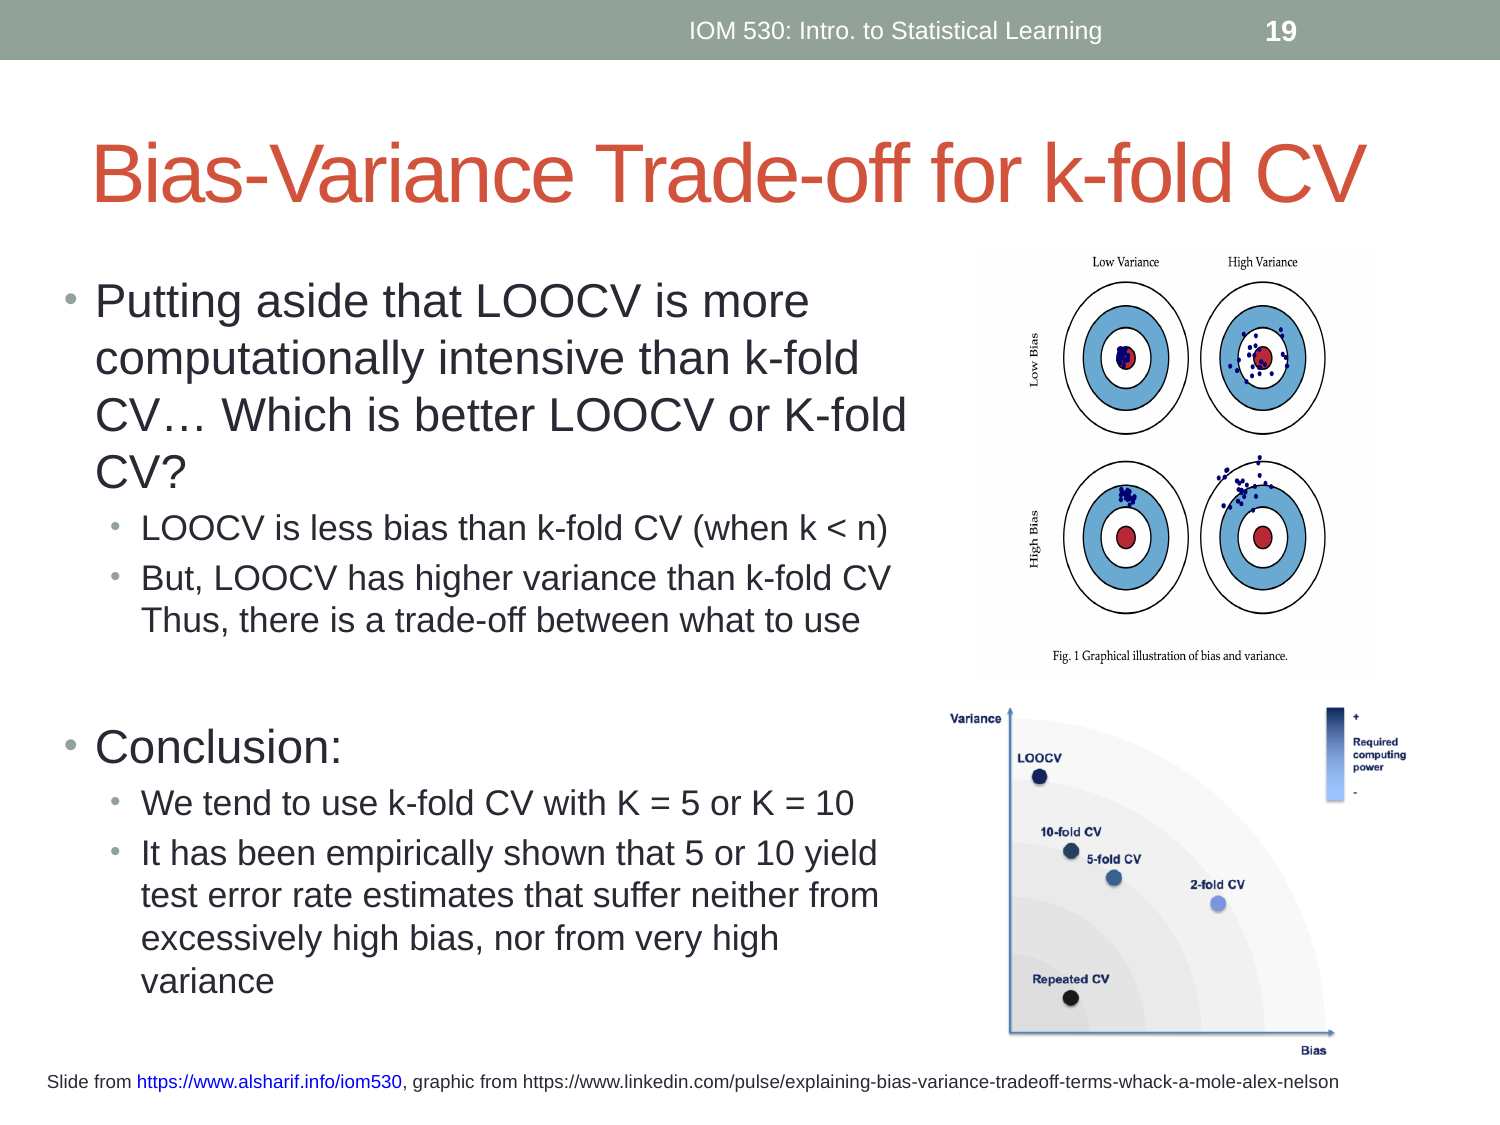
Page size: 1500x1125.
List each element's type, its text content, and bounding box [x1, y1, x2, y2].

picture [944, 698, 1412, 1063]
list Putting aside that LOOCV is more computationally intensive than k-fold CV… Which is better LOOCV or K-fold CV? LOOCV is less bias than k-fold CV (when k < n) But, LOOCV has higher variance than k-fold CV Thus, there is a trade-off between what to use Conclusion: We tend to use k-fold CV with K = 5 or K = 10 It has been empirically shown that 5 or 10 yield test error rate estimates that suffer neither from excessively high bias, nor from very high variance [48, 262, 932, 1062]
slide_number 19 [1250, 3, 1425, 57]
footer IOM 530: Intro. to Statistical Learning [562, 3, 1238, 57]
picture [977, 246, 1380, 680]
title Bias-Variance Trade-off for k-fold CV [75, 87, 1425, 250]
text_box Slide from https://www.alsharif.info/iom530, graphic from https://www.linkedin.com/pulse/explaining-bias-variance-tradeoff-terms-whack-a-mole-alex-nelson [32, 1062, 1354, 1100]
